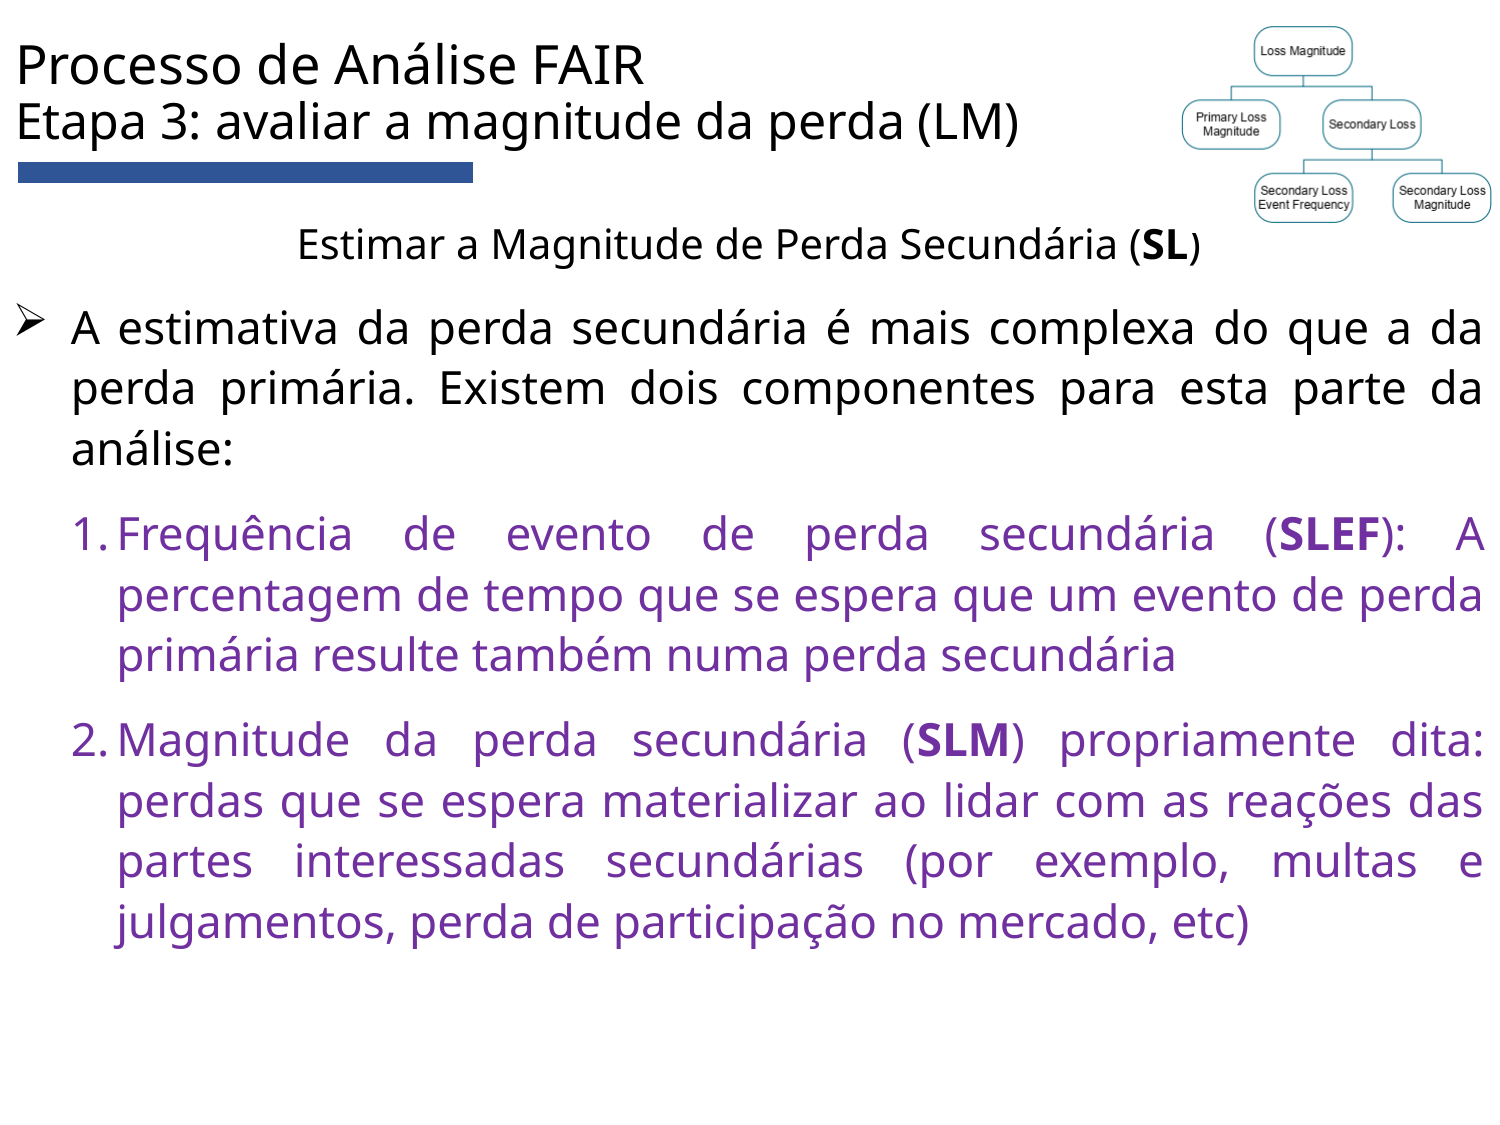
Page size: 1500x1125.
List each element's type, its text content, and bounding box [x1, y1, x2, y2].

list Estimar a Magnitude de Perda Secundária (SL) A estimativa da perda secundária é mais complexa do que a da perda primária. Existem dois componentes para esta parte da análise: Frequência de evento de perda secundária (SLEF): A percentagem de tempo que se espera que um evento de perda primária resulte também numa perda secundária Magnitude da perda secundária (SLM) propriamente dita: perdas que se espera materializar ao lidar com as reações das partes interessadas secundárias (por exemplo, multas e julgamentos, perda de participação no mercado, etc) [0, 205, 1500, 1094]
picture [1175, 16, 1496, 233]
title Processo de Análise FAIR Etapa 3: avaliar a magnitude da perda (LM) [0, 3, 1500, 185]
